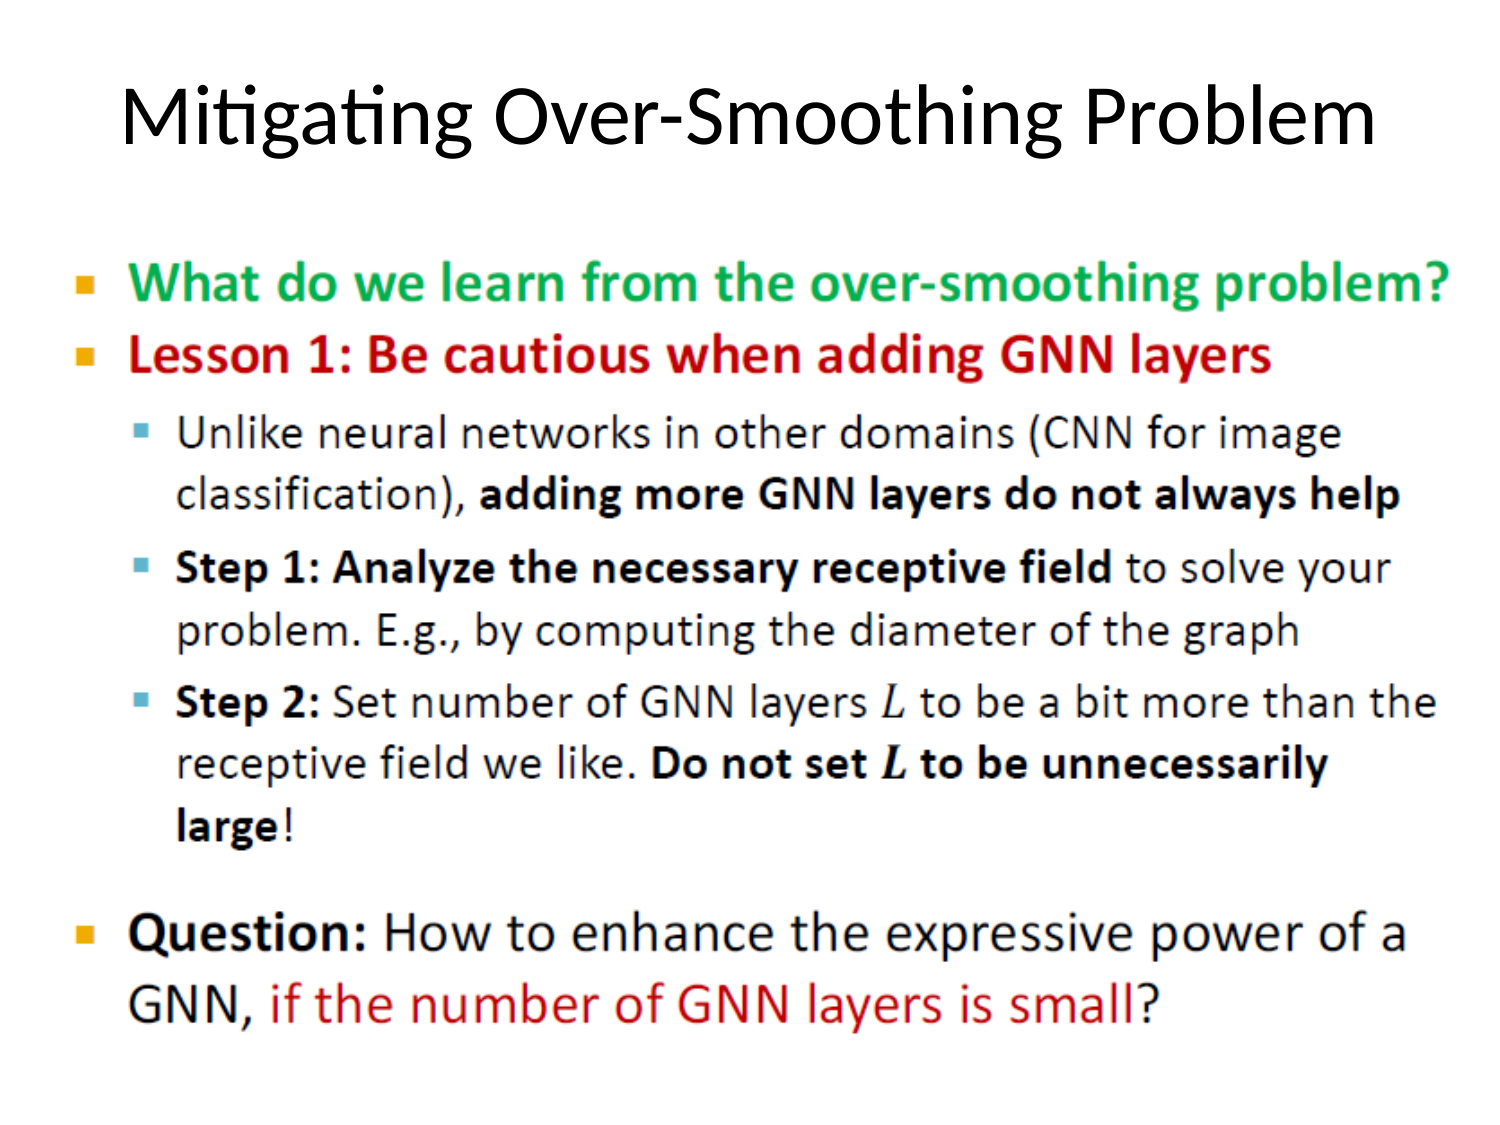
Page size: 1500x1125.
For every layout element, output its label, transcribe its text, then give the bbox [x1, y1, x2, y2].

title Mitigating Over-Smoothing Problem [75, 45, 1425, 175]
picture [40, 252, 1463, 1051]
